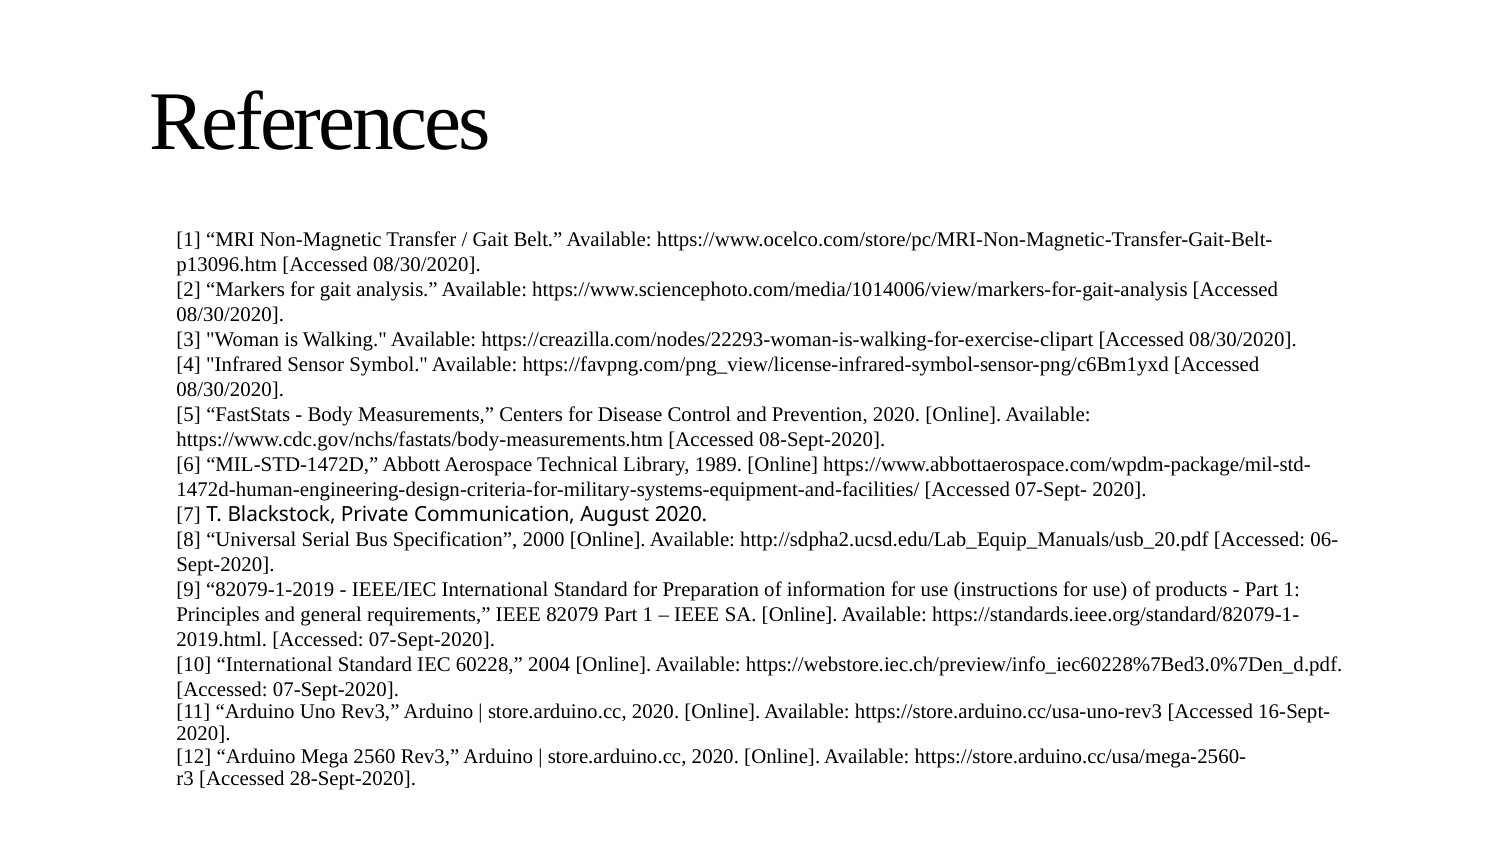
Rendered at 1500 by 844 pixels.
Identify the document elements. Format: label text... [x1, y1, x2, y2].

title References [134, 66, 1366, 182]
list [1] “MRI Non-Magnetic Transfer / Gait Belt.” Available: https://www.ocelco.com/store/pc/MRI-Non-Magnetic-Transfer-Gait-Belt-p13096.htm [Accessed 08/30/2020]. [2] “Markers for gait analysis.” Available: https://www.sciencephoto.com/media/1014006/view/markers-for-gait-analysis [Accessed 08/30/2020]. [3] "Woman is Walking." Available: https://creazilla.com/nodes/22293-woman-is-walking-for-exercise-clipart [Accessed 08/30/2020]. [4] "Infrared Sensor Symbol." Available: https://favpng.com/png_view/license-infrared-symbol-sensor-png/c6Bm1yxd [Accessed 08/30/2020]. [5] “FastStats - Body Measurements,” Centers for Disease Control and Prevention, 2020. [Online]. Available: https://www.cdc.gov/nchs/fastats/body-measurements.htm [Accessed 08-Sept-2020]. [6] “MIL-STD-1472D,” Abbott Aerospace Technical Library, 1989. [Online] https://www.abbottaerospace.com/wpdm-package/mil-std-1472d-human-engineering-design-criteria-for-military-systems-equipment-and-facilities/ [Accessed 07-Sept- 2020]. [7] T. Blackstock, Private Communication, August 2020. [8] “Universal Serial Bus Specification”, 2000 [Online]. Available: http://sdpha2.ucsd.edu/Lab_Equip_Manuals/usb_20.pdf [Accessed: 06-Sept-2020]. [9] “82079-1-2019 - IEEE/IEC International Standard for Preparation of information for use (instructions for use) of products - Part 1: Principles and general requirements,” IEEE 82079 Part 1 – IEEE SA. [Online]. Available: https://standards.ieee.org/standard/82079-1-2019.html. [Accessed: 07-Sept-2020]. [10] “International Standard IEC 60228,” 2004 [Online]. Available: https://webstore.iec.ch/preview/info_iec60228%7Bed3.0%7Den_d.pdf. [Accessed: 07-Sept-2020]. [11] “Arduino Uno Rev3,” Arduino | store.arduino.cc, 2020. [Online]. Available: https://store.arduino.cc/usa-uno-rev3 [Accessed 16-Sept-2020]. [12] “Arduino Mega 2560 Rev3,” Arduino | store.arduino.cc, 2020. [Online]. Available: https://store.arduino.cc/usa/mega-2560-r3 [Accessed 28-Sept-2020]. [134, 210, 1366, 793]
